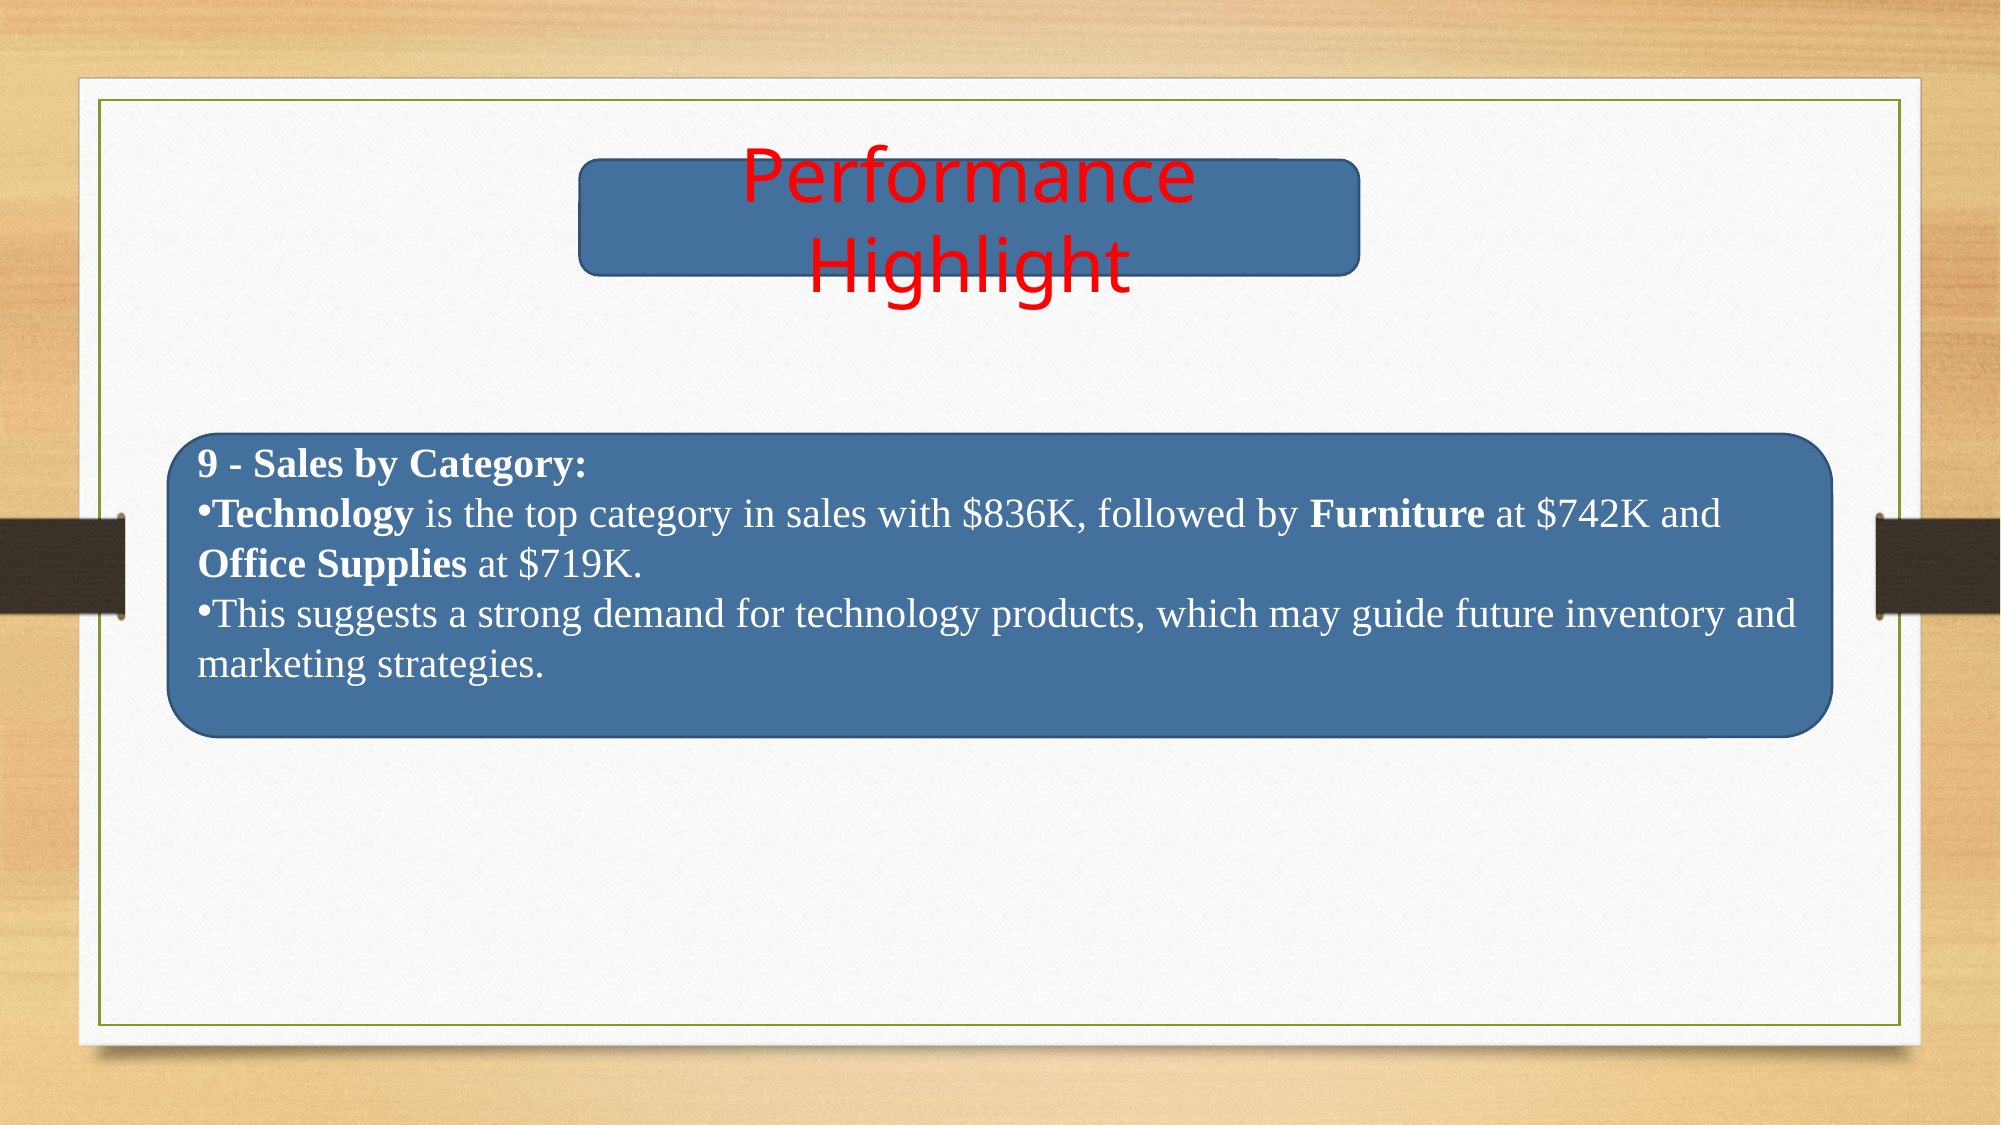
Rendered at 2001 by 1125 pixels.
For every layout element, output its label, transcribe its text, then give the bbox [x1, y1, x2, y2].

picture [0, 0, 2001, 1125]
text_box Performance Highlight [578, 158, 1361, 277]
text_box 9 - Sales by Category: Technology is the top category in sales with $836K, followed by Furniture at $742K and Office Supplies at $719K. This suggests a strong demand for technology products, which may guide future inventory and marketing strategies. [166, 432, 1834, 739]
